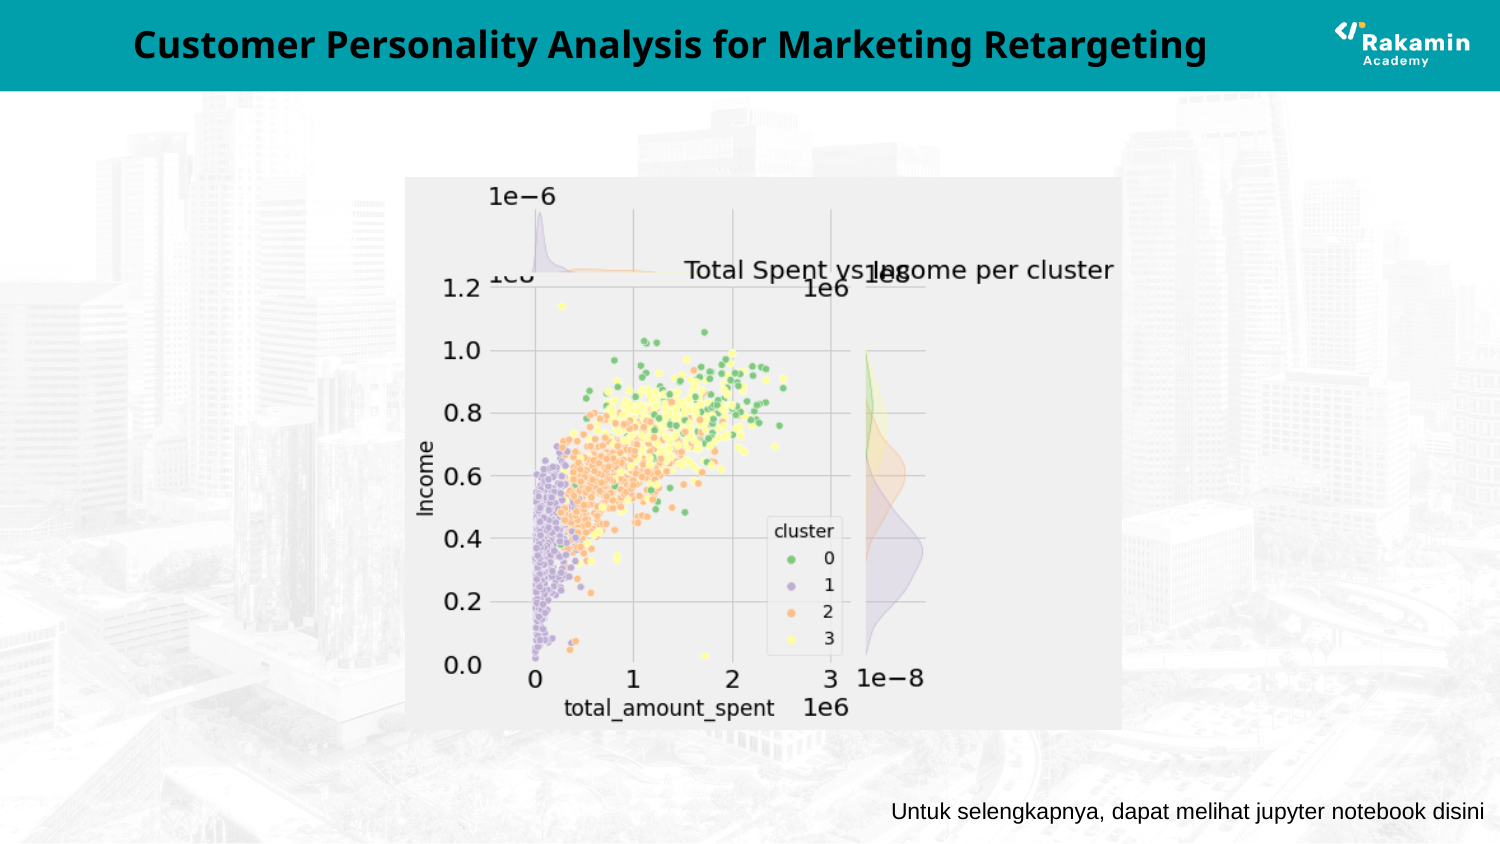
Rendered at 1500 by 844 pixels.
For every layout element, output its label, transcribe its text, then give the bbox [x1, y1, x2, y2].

picture [0, 0, 1500, 844]
text_box Untuk selengkapnya, dapat melihat jupyter notebook disini [763, 782, 1500, 838]
title Customer Personality Analysis for Marketing Retargeting [0, 6, 1342, 92]
